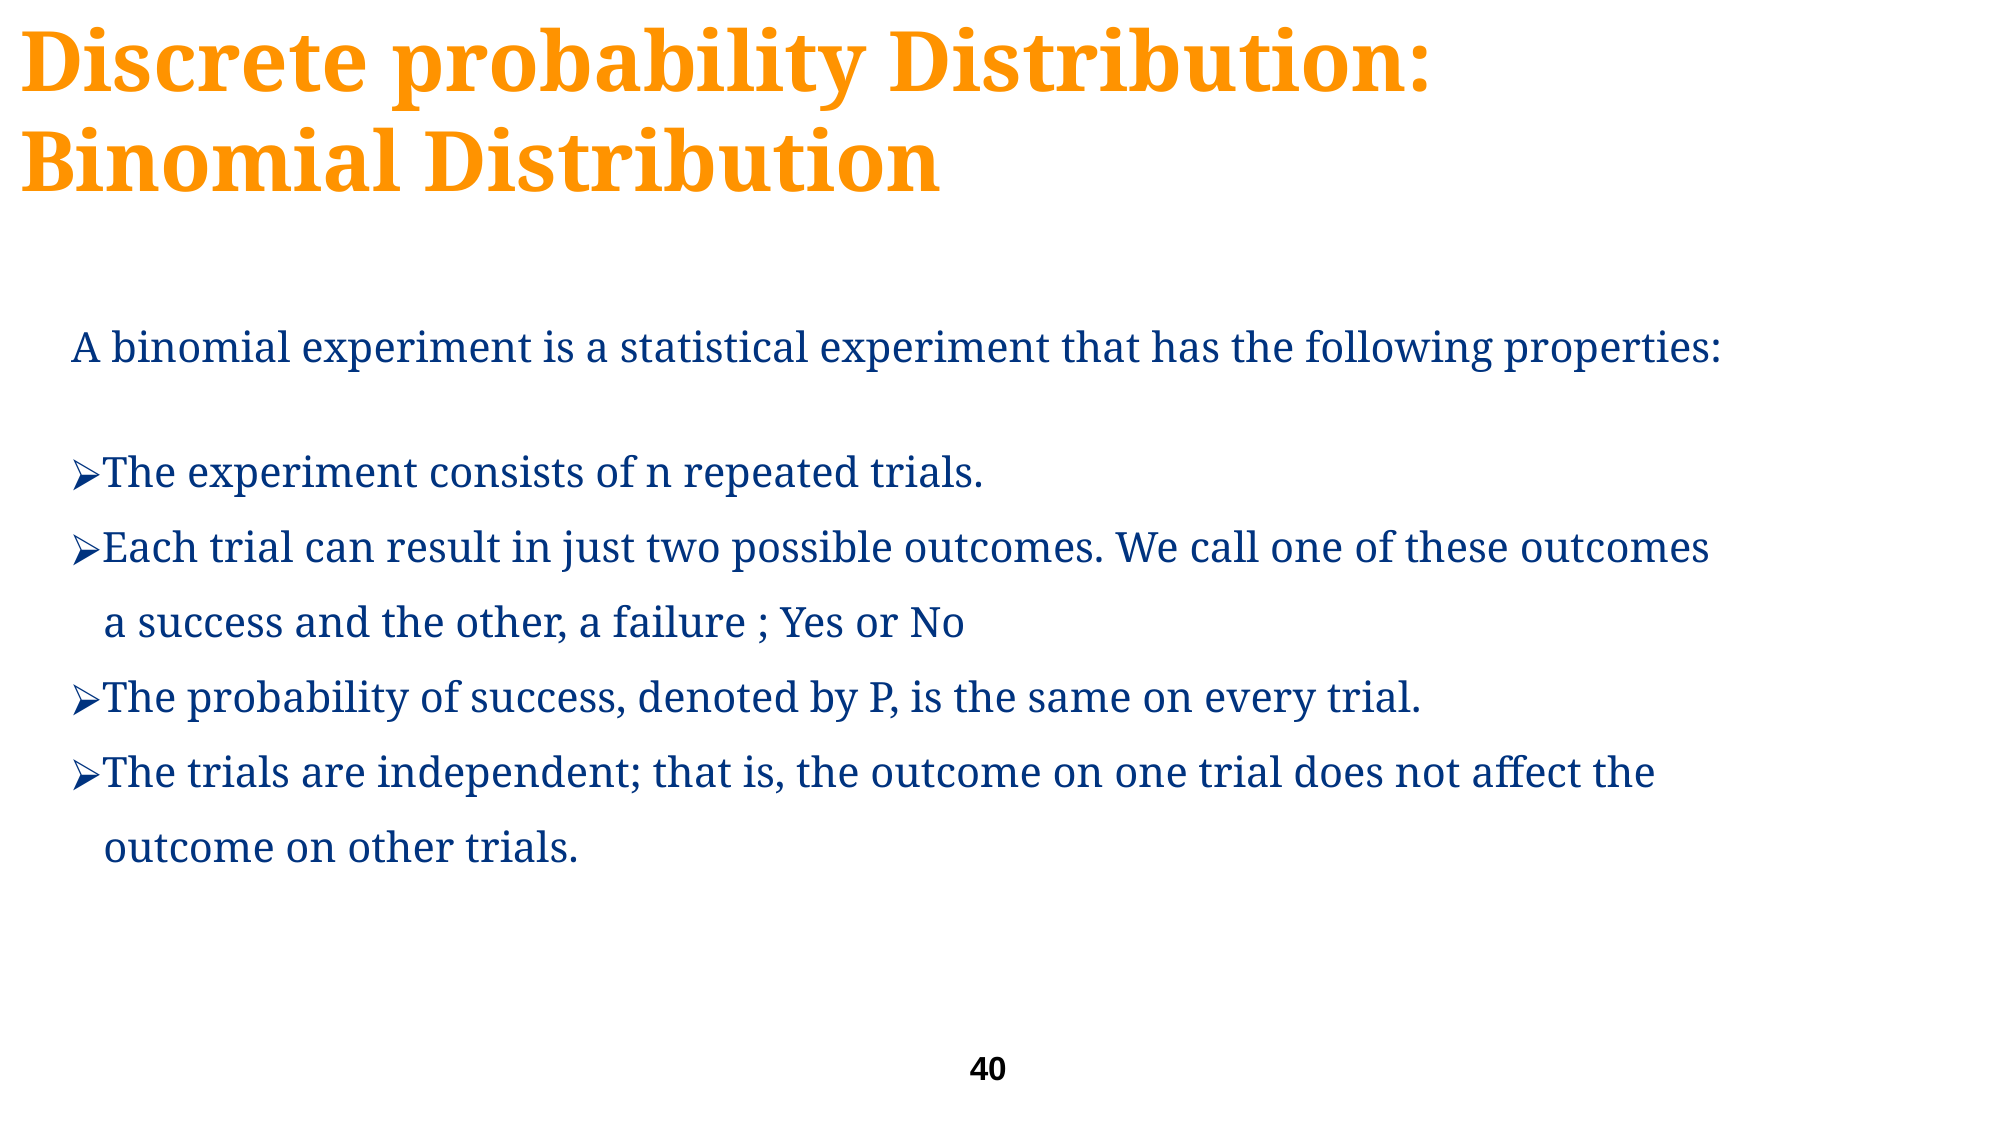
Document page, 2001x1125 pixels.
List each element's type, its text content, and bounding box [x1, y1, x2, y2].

text_box A binomial experiment is a statistical experiment that has the following properties: The experiment consists of n repeated trials. Each trial can result in just two possible outcomes. We call one of these outcomes a success and the other, a failure ; Yes or No The probability of success, denoted by P, is the same on every trial. The trials are independent; that is, the outcome on one trial does not affect the outcome on other trials. [51, 310, 1957, 931]
text_box Discrete probability Distribution: Binomial Distribution [0, 0, 1961, 218]
